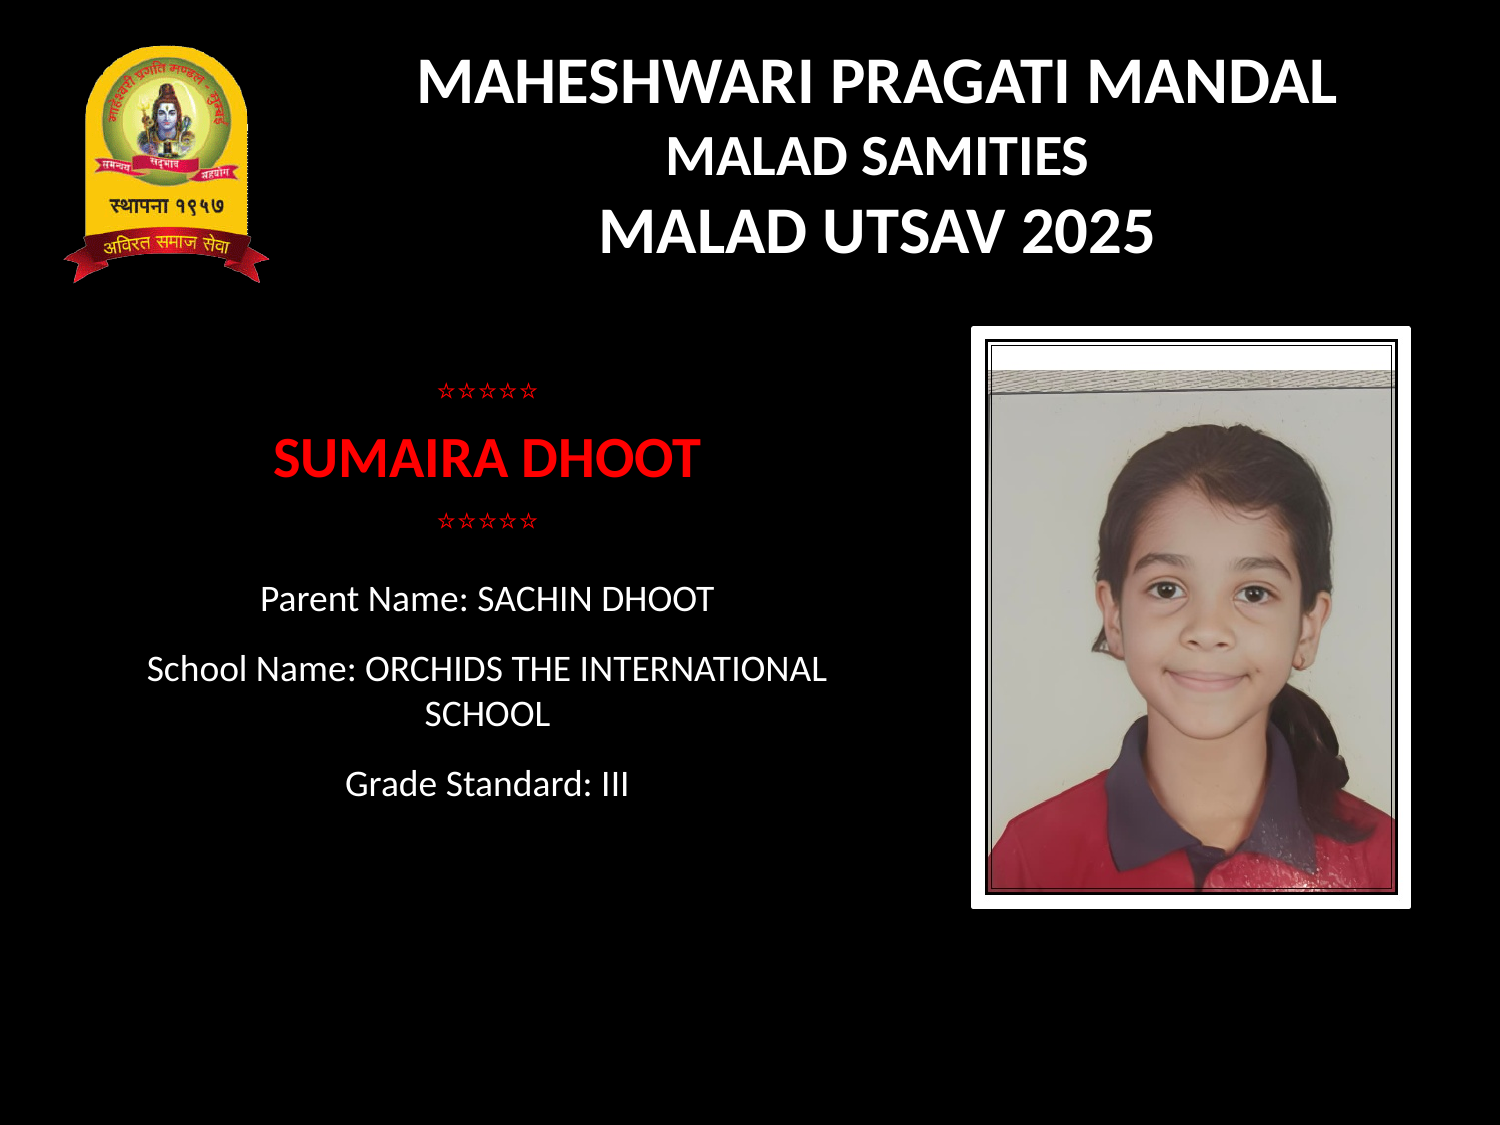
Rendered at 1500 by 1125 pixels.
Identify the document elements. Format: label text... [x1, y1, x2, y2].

text_box MAHESHWARI PRAGATI MANDAL MALAD SAMITIES MALAD UTSAV 2025 [401, 29, 1354, 275]
picture [974, 329, 1408, 907]
picture [29, 29, 297, 301]
text_box ⭐⭐⭐⭐⭐ SUMAIRA DHOOT ⭐⭐⭐⭐⭐ Parent Name: SACHIN DHOOT School Name: ORCHIDS THE INTERNATIONAL SCHOOL Grade Standard: III [74, 364, 900, 812]
